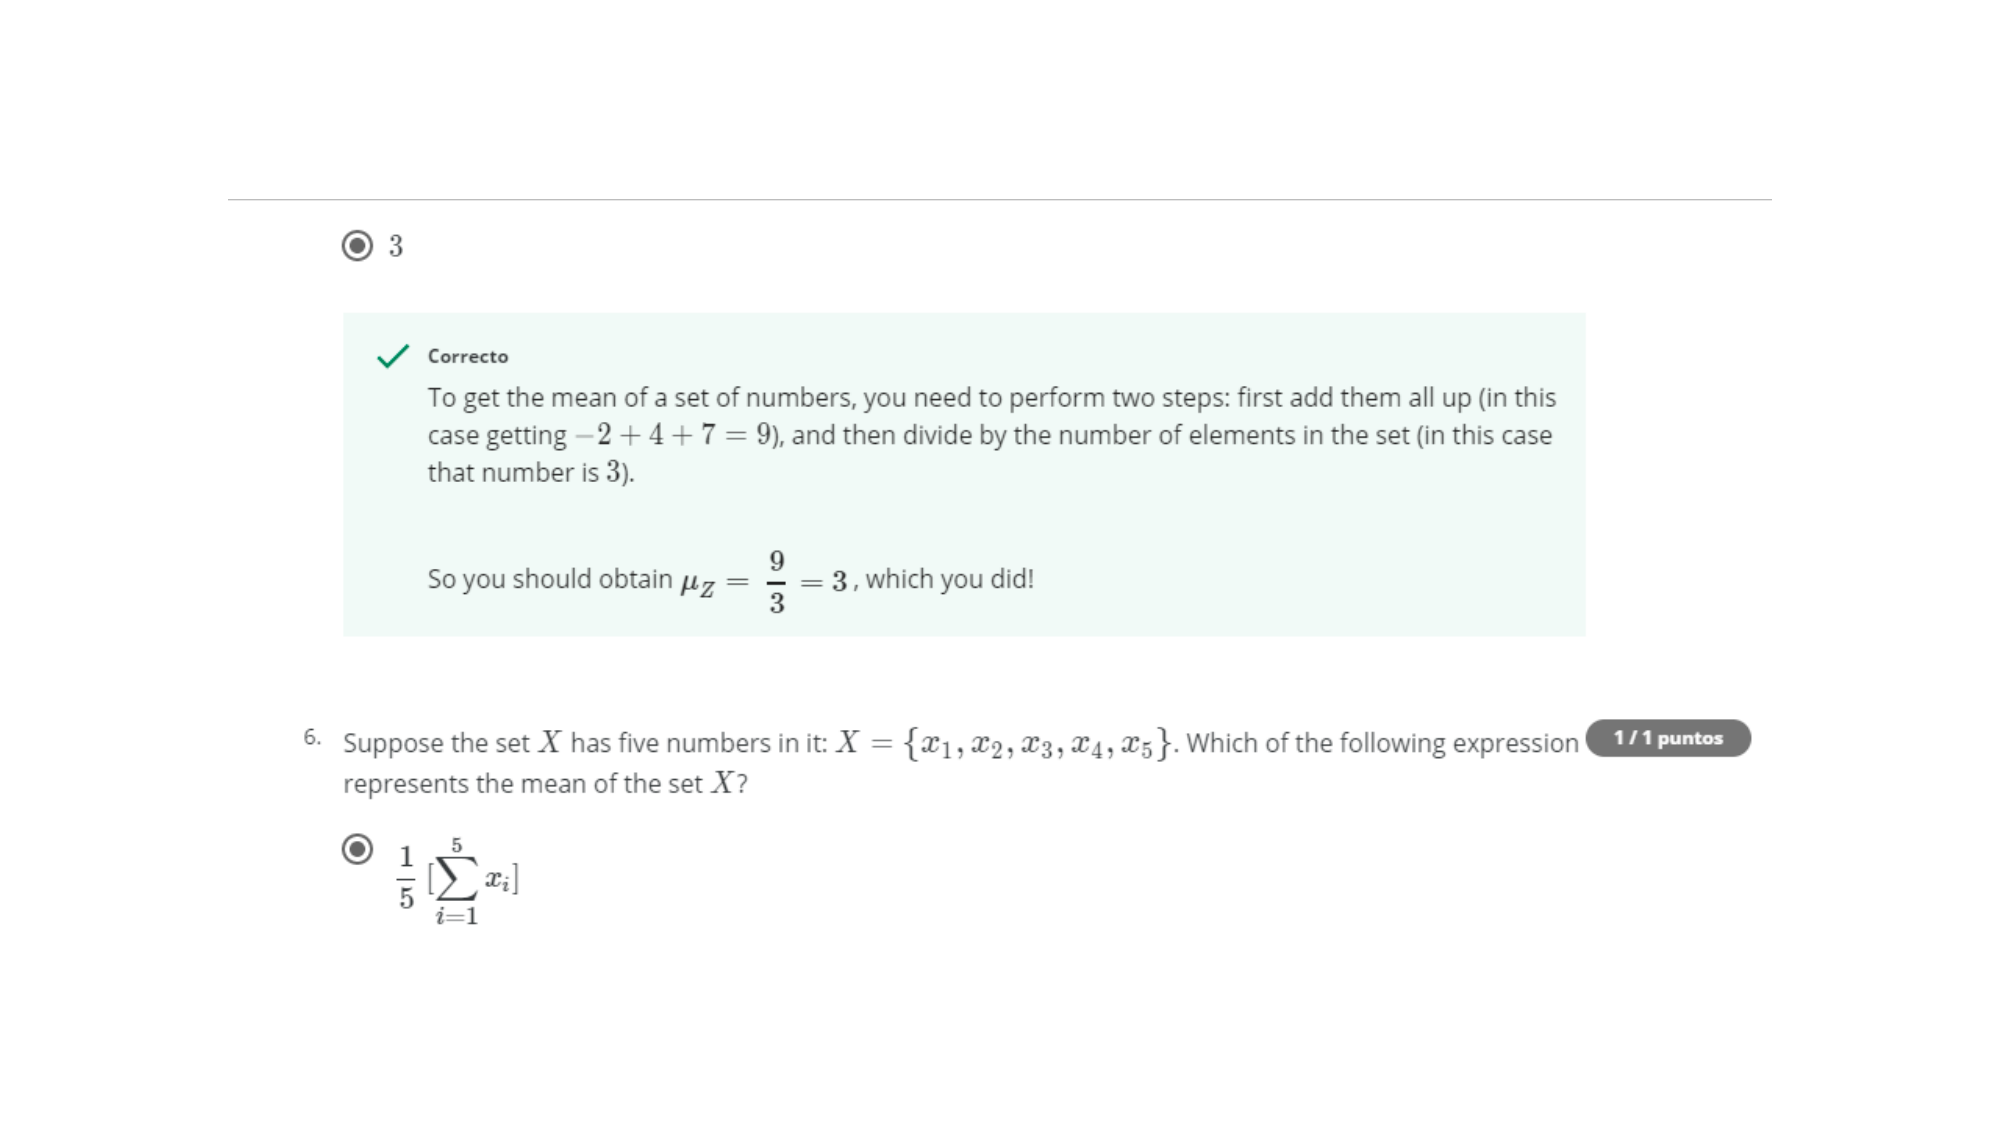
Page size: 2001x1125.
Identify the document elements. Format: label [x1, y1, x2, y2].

picture [227, 199, 1772, 926]
